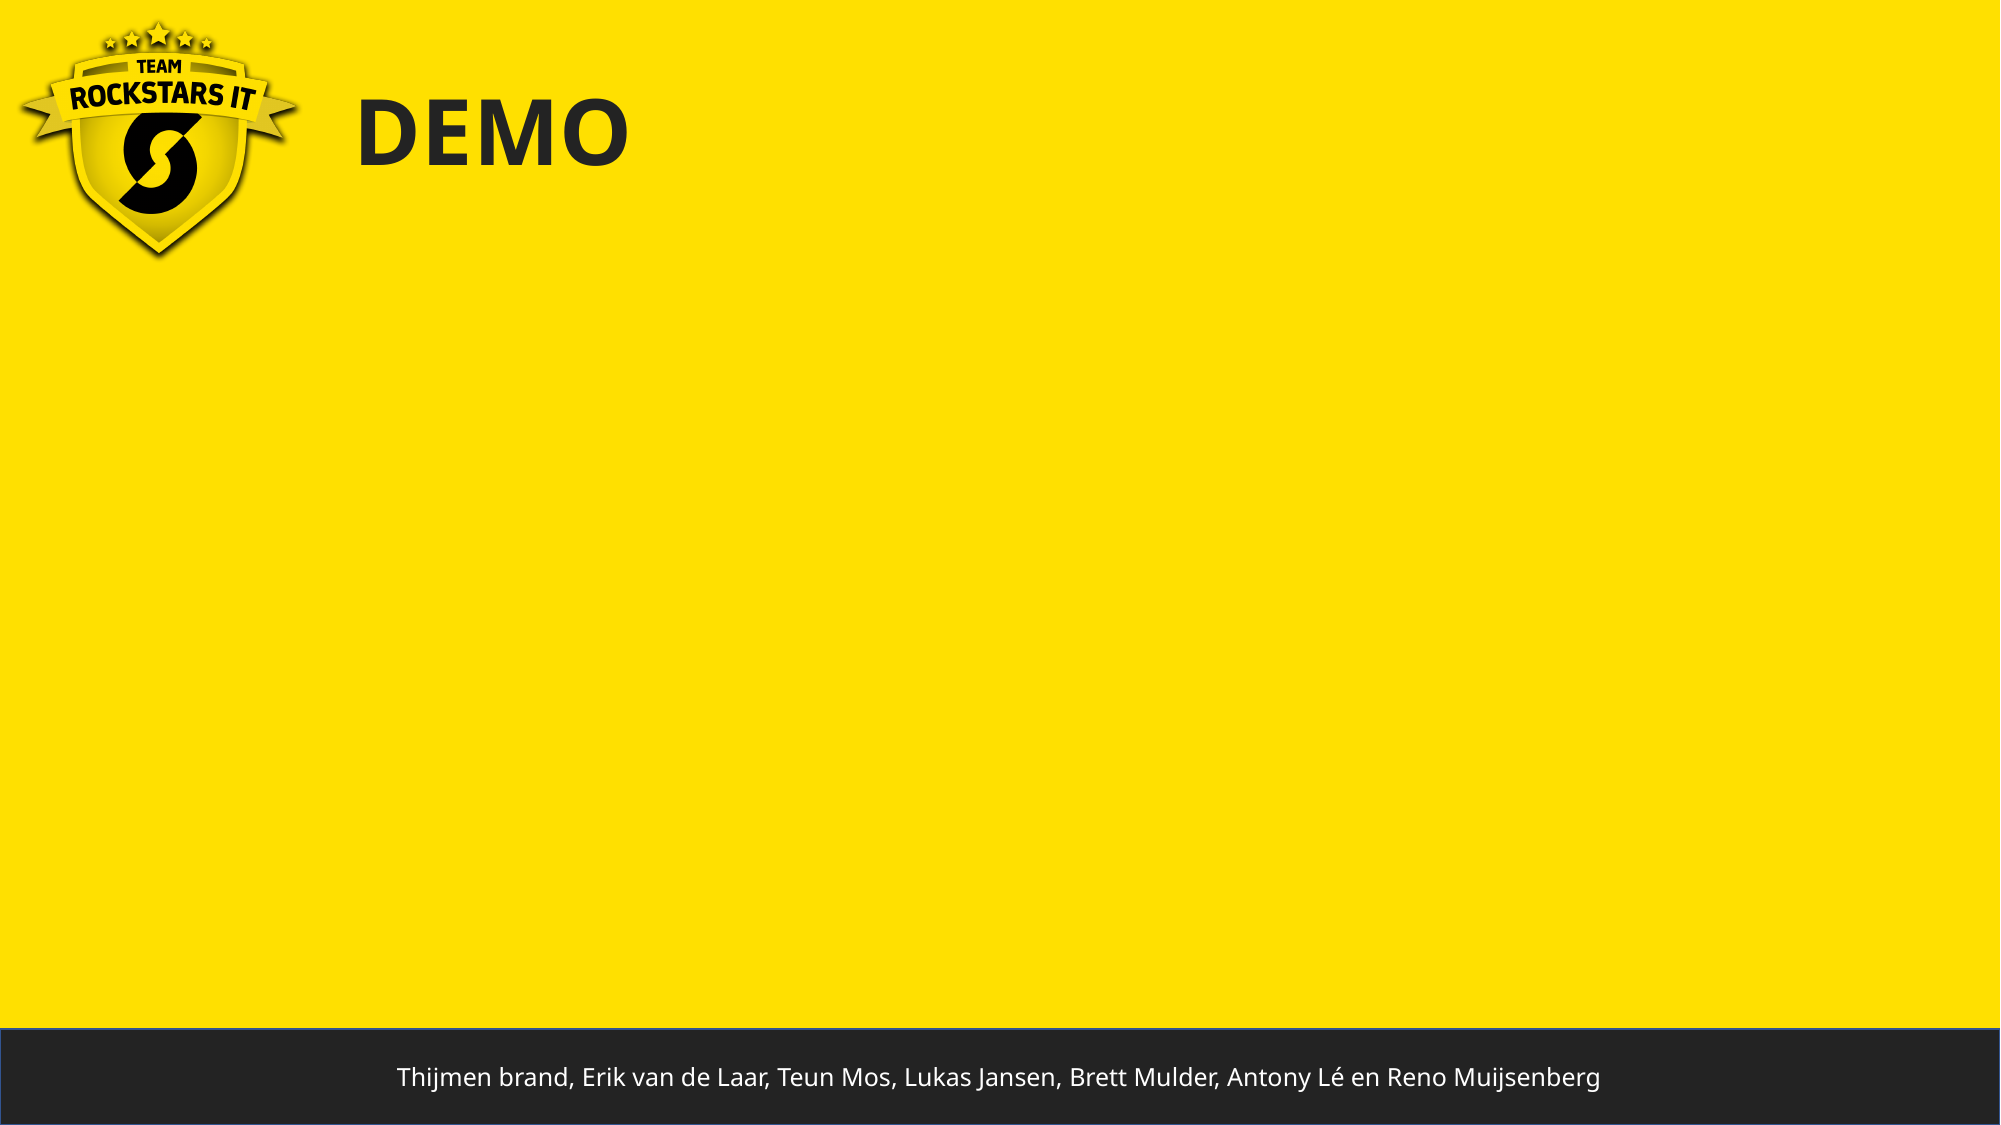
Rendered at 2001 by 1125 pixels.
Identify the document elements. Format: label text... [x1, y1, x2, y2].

text_box DEMO [338, 74, 1839, 197]
picture [0, 0, 322, 272]
text_box [0, 1028, 2000, 1125]
text_box Thijmen brand, Erik van de Laar, Teun Mos, Lukas Jansen, Brett Mulder, Antony Lé en Reno Muijsenberg [18, 1054, 1982, 1100]
